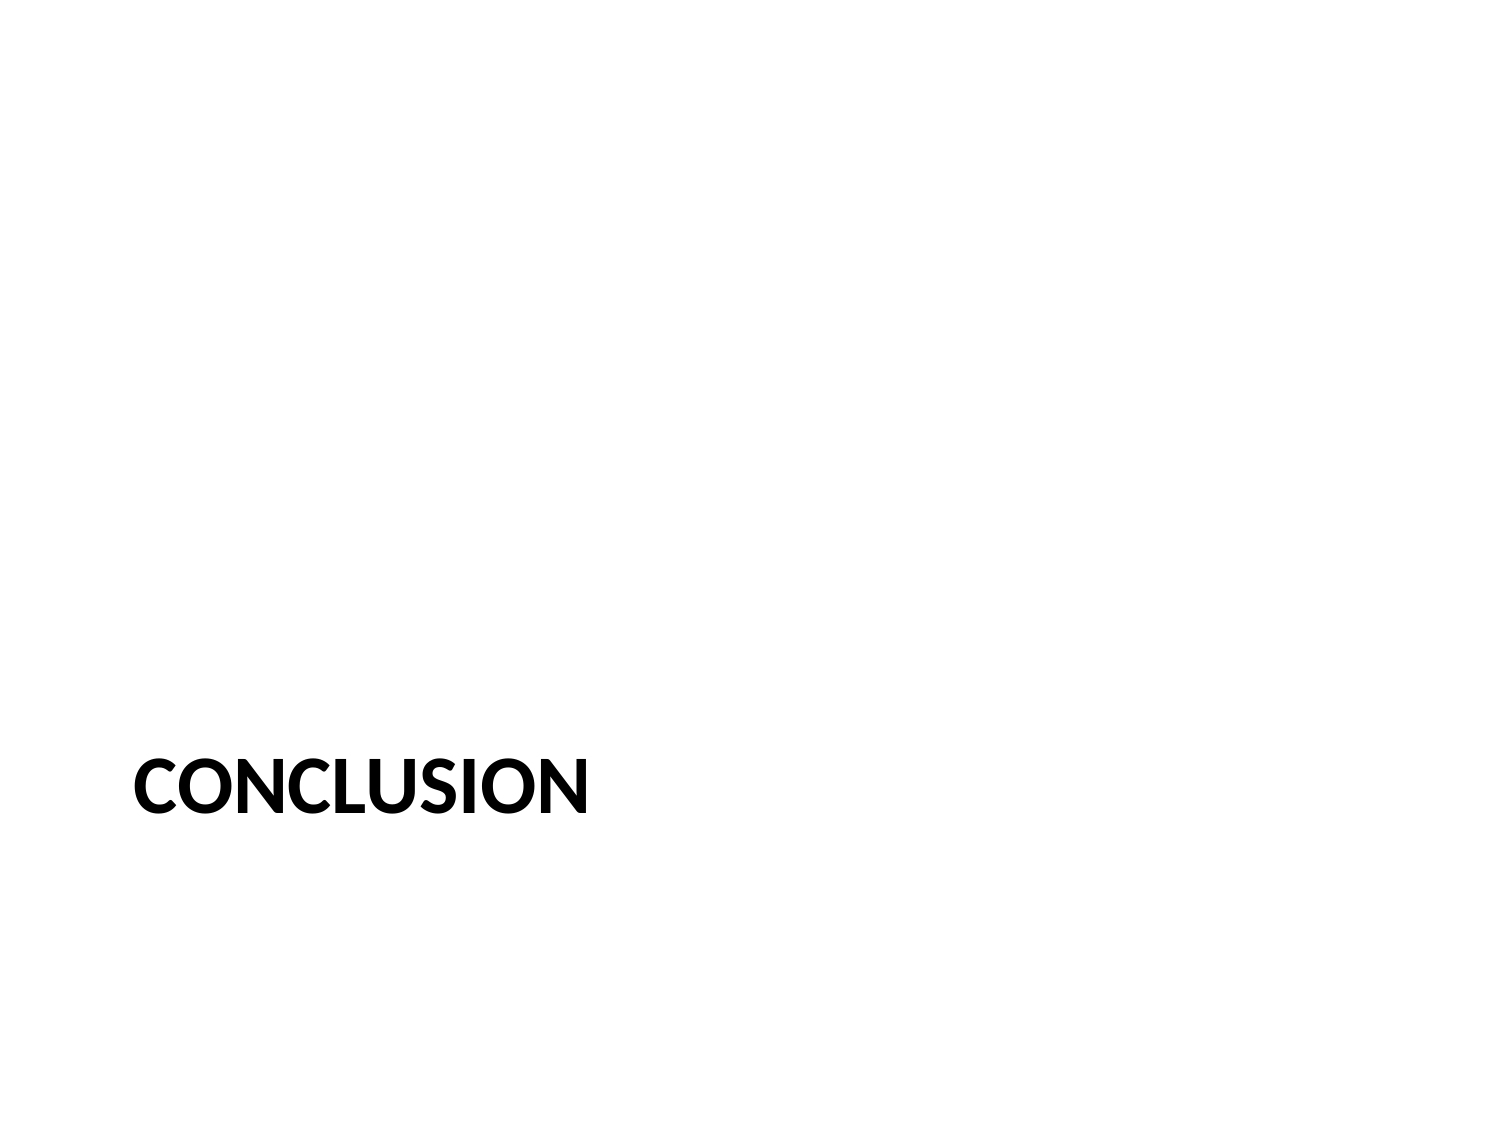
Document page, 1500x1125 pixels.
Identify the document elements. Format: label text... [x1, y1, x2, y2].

title CONCLUSION [118, 722, 1394, 947]
